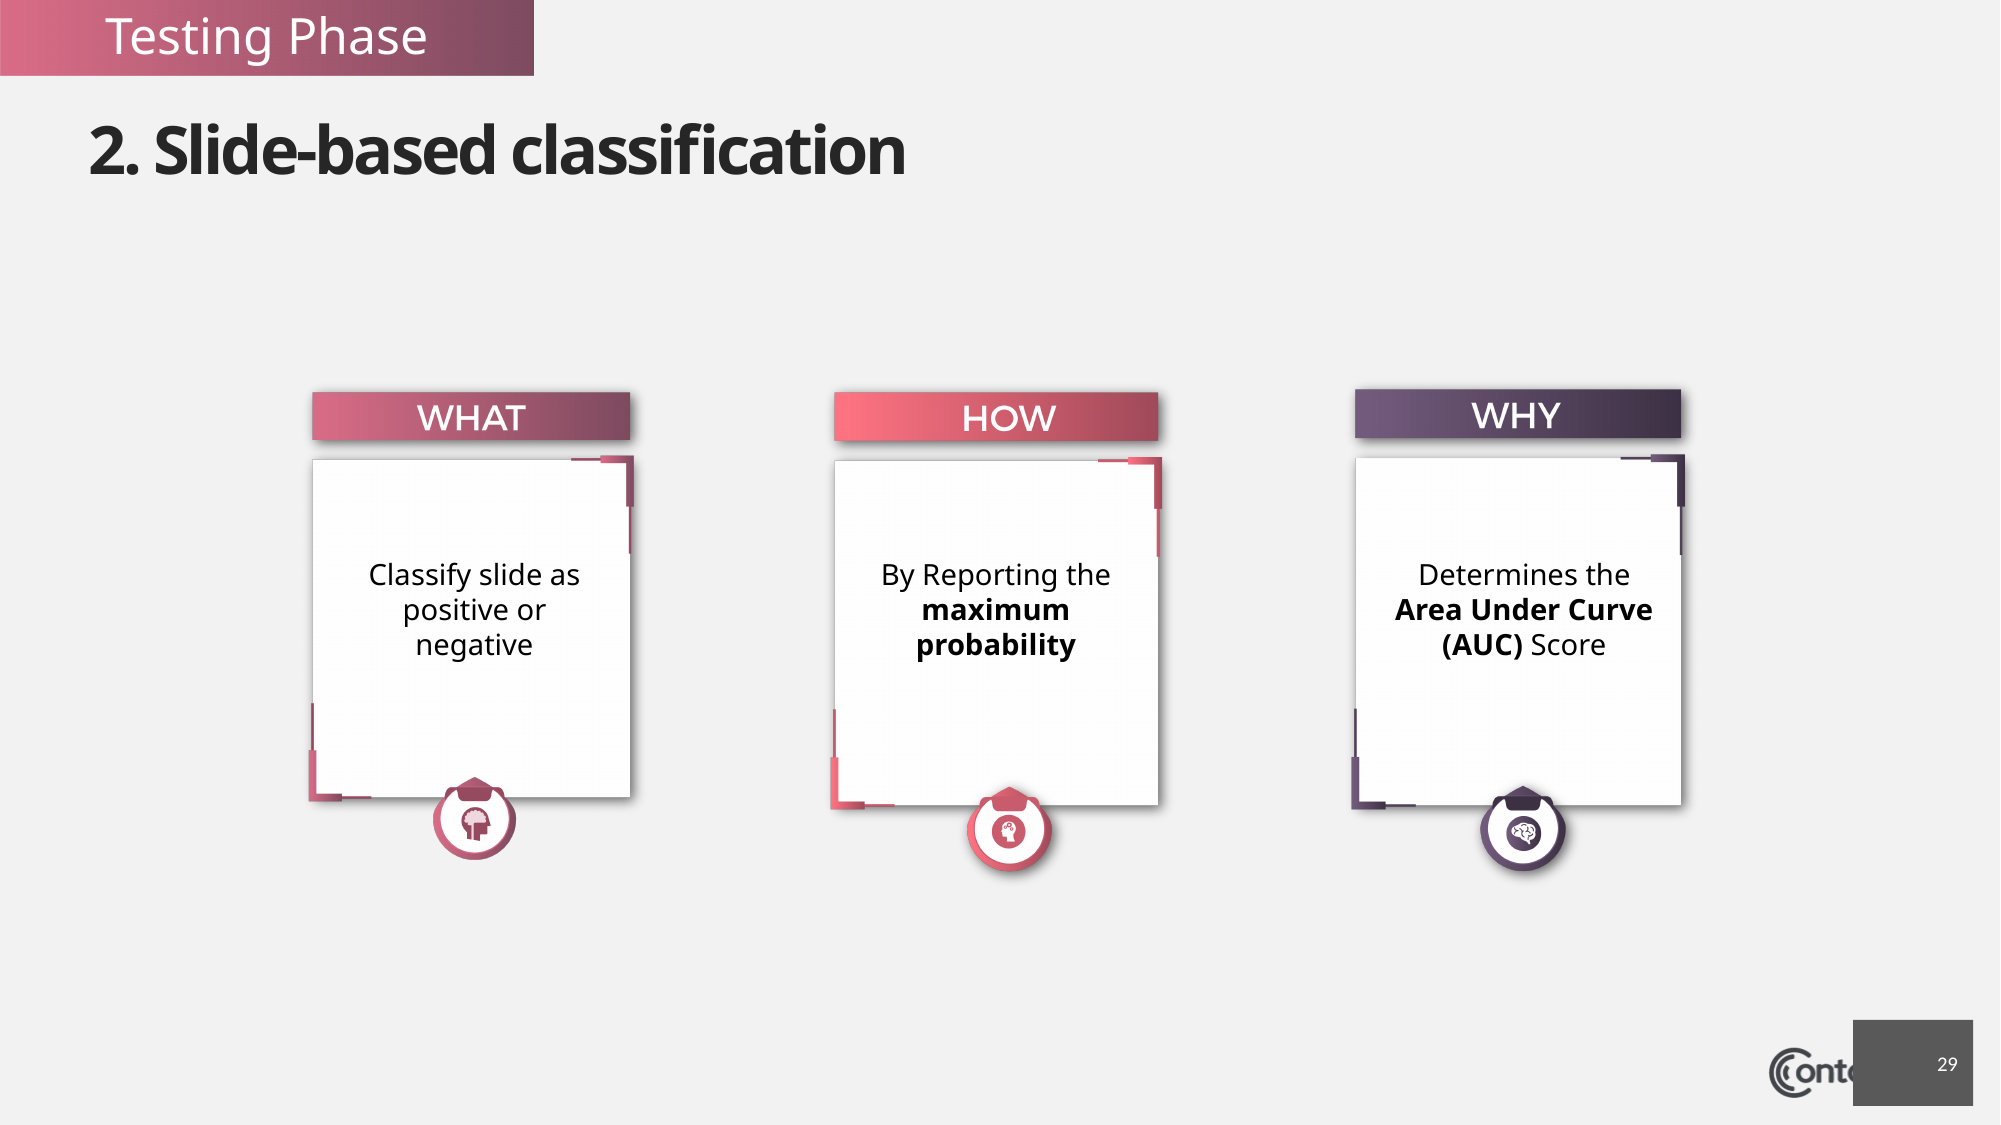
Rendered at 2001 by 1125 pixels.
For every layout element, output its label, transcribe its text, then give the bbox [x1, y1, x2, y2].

title 2. Slide-based classification [68, 97, 1932, 223]
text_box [298, 375, 1702, 892]
picture [0, 0, 534, 76]
slide_number 29 [1853, 1019, 1974, 1106]
